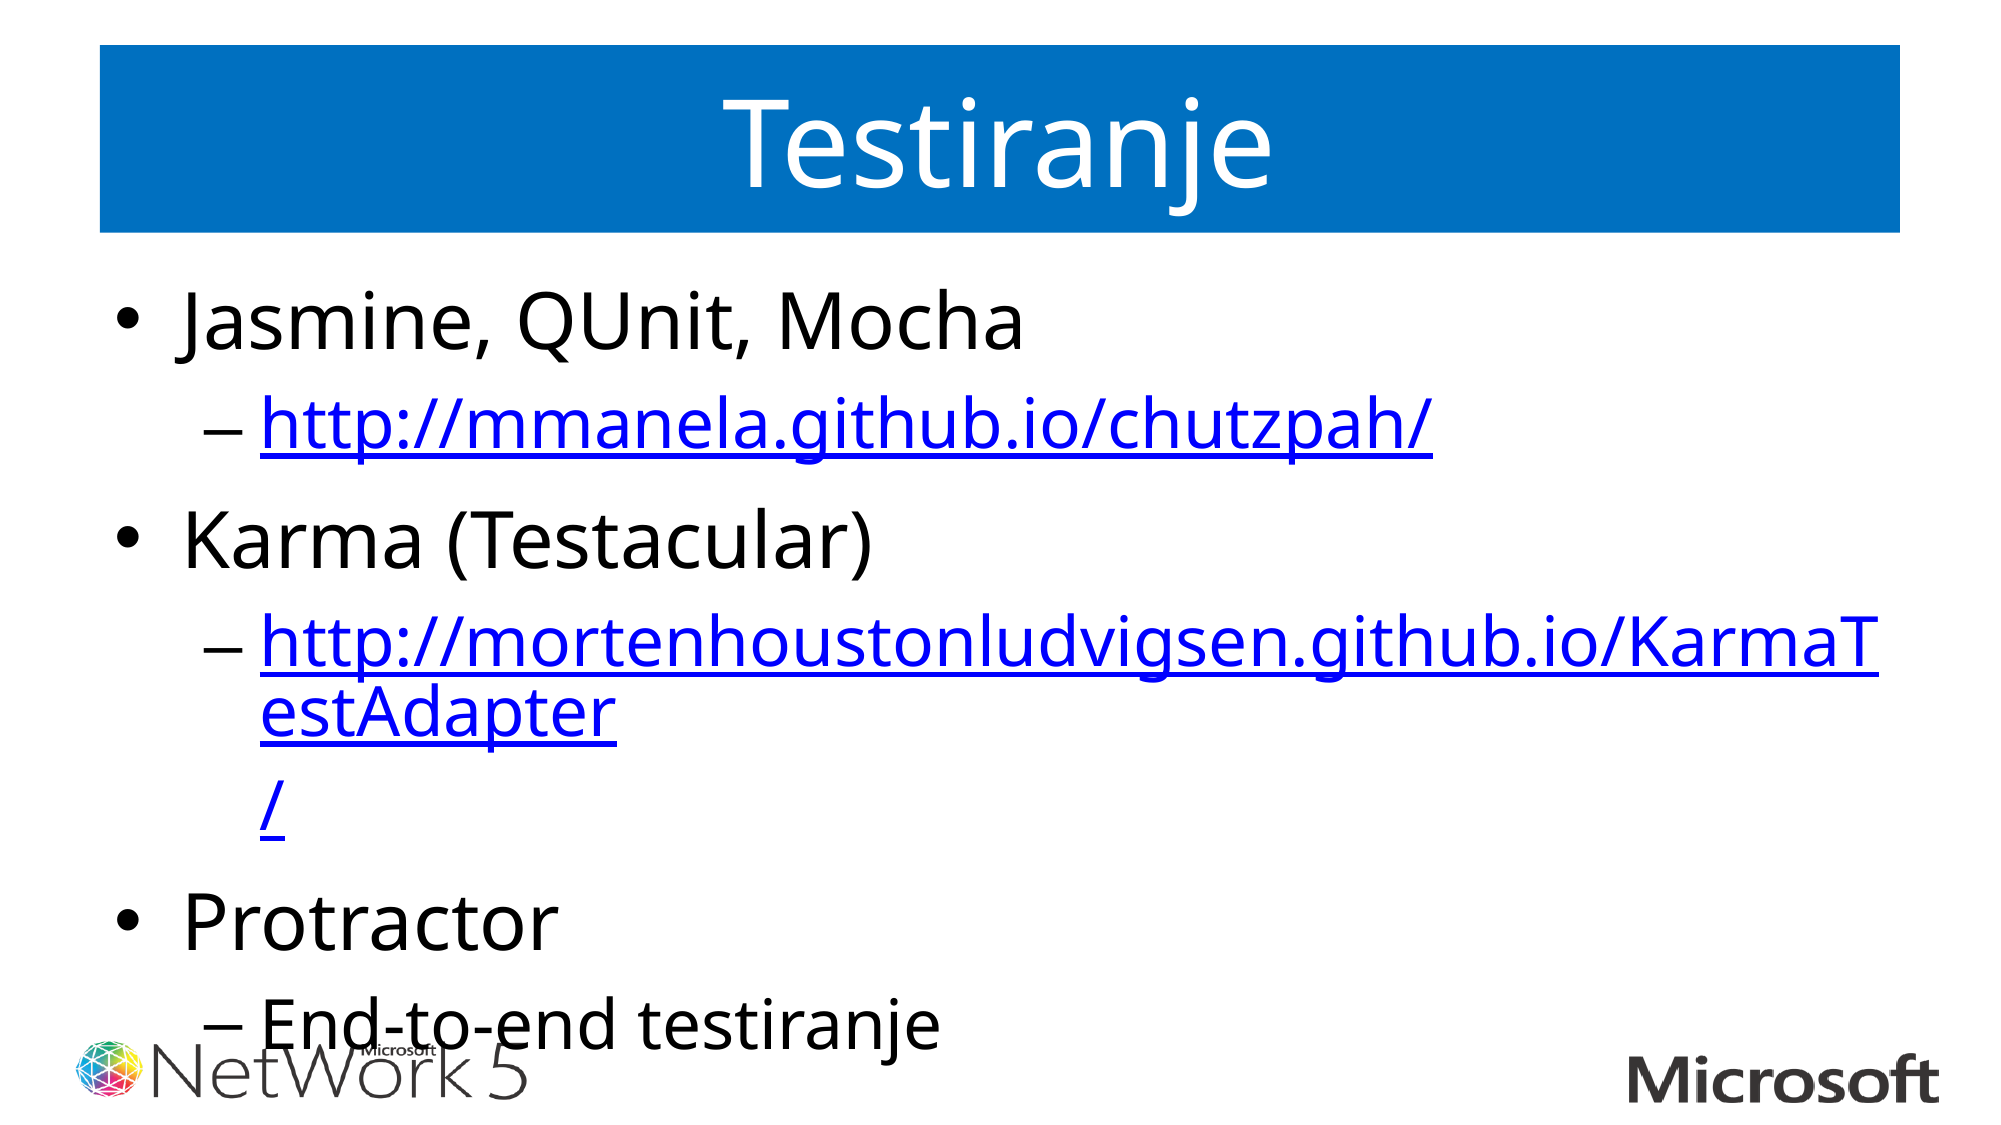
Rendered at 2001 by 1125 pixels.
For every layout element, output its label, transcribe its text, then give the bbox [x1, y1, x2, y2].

title Testiranje [99, 45, 1900, 233]
picture [1629, 1053, 1939, 1103]
picture [55, 1011, 544, 1125]
list Jasmine, QUnit, Mocha http://mmanela.github.io/chutzpah/ Karma (Testacular) http://mortenhoustonludvigsen.github.io/KarmaTestAdapter/ Protractor End-to-end testiranje [99, 262, 1900, 1005]
